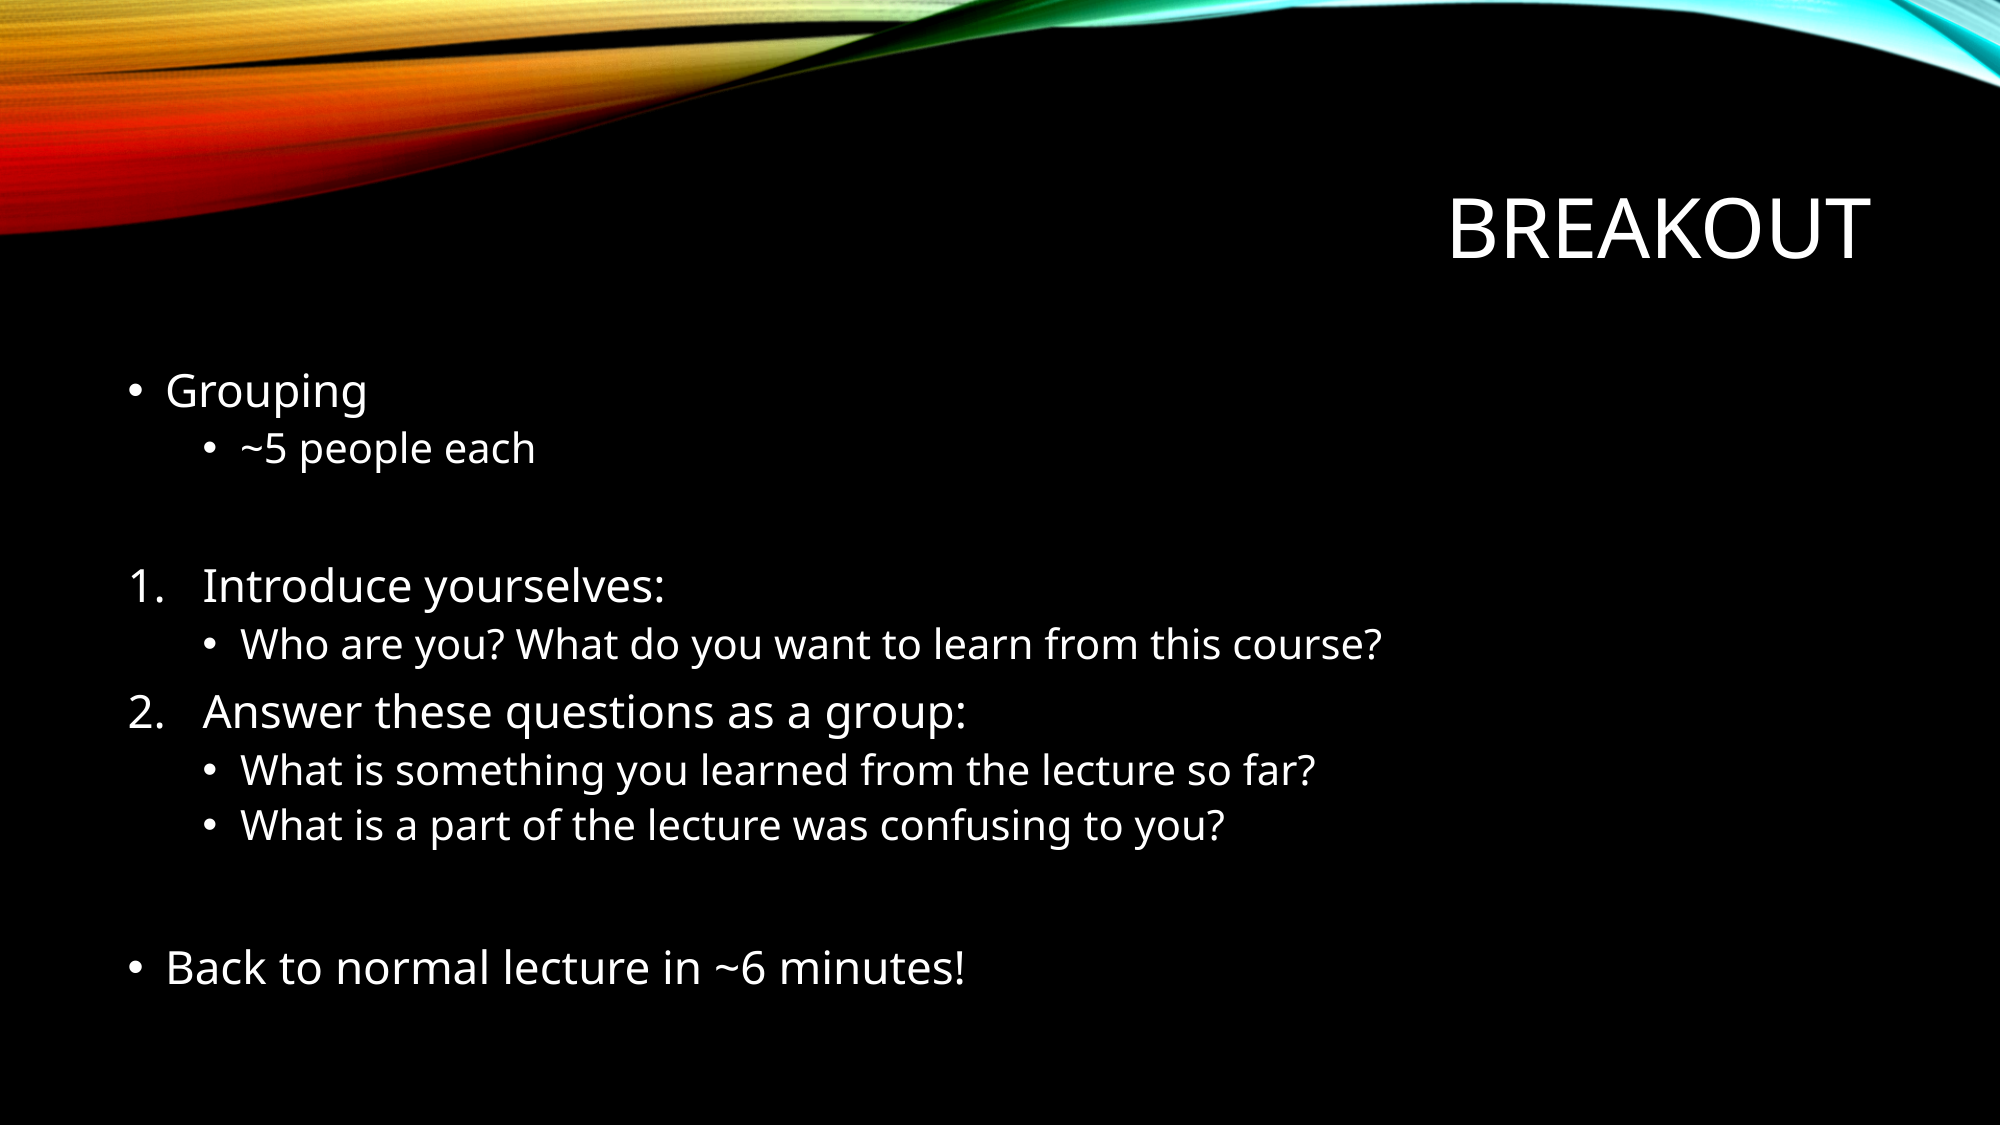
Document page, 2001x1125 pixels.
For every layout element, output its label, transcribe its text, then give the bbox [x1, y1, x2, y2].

title Breakout [474, 125, 1888, 338]
picture [0, 0, 2000, 237]
list Grouping ~5 people each Introduce yourselves: Who are you? What do you want to learn from this course? Answer these questions as a group: What is something you learned from the lecture so far? What is a part of the lecture was confusing to you? Back to normal lecture in ~6 minutes! [112, 360, 1888, 1021]
